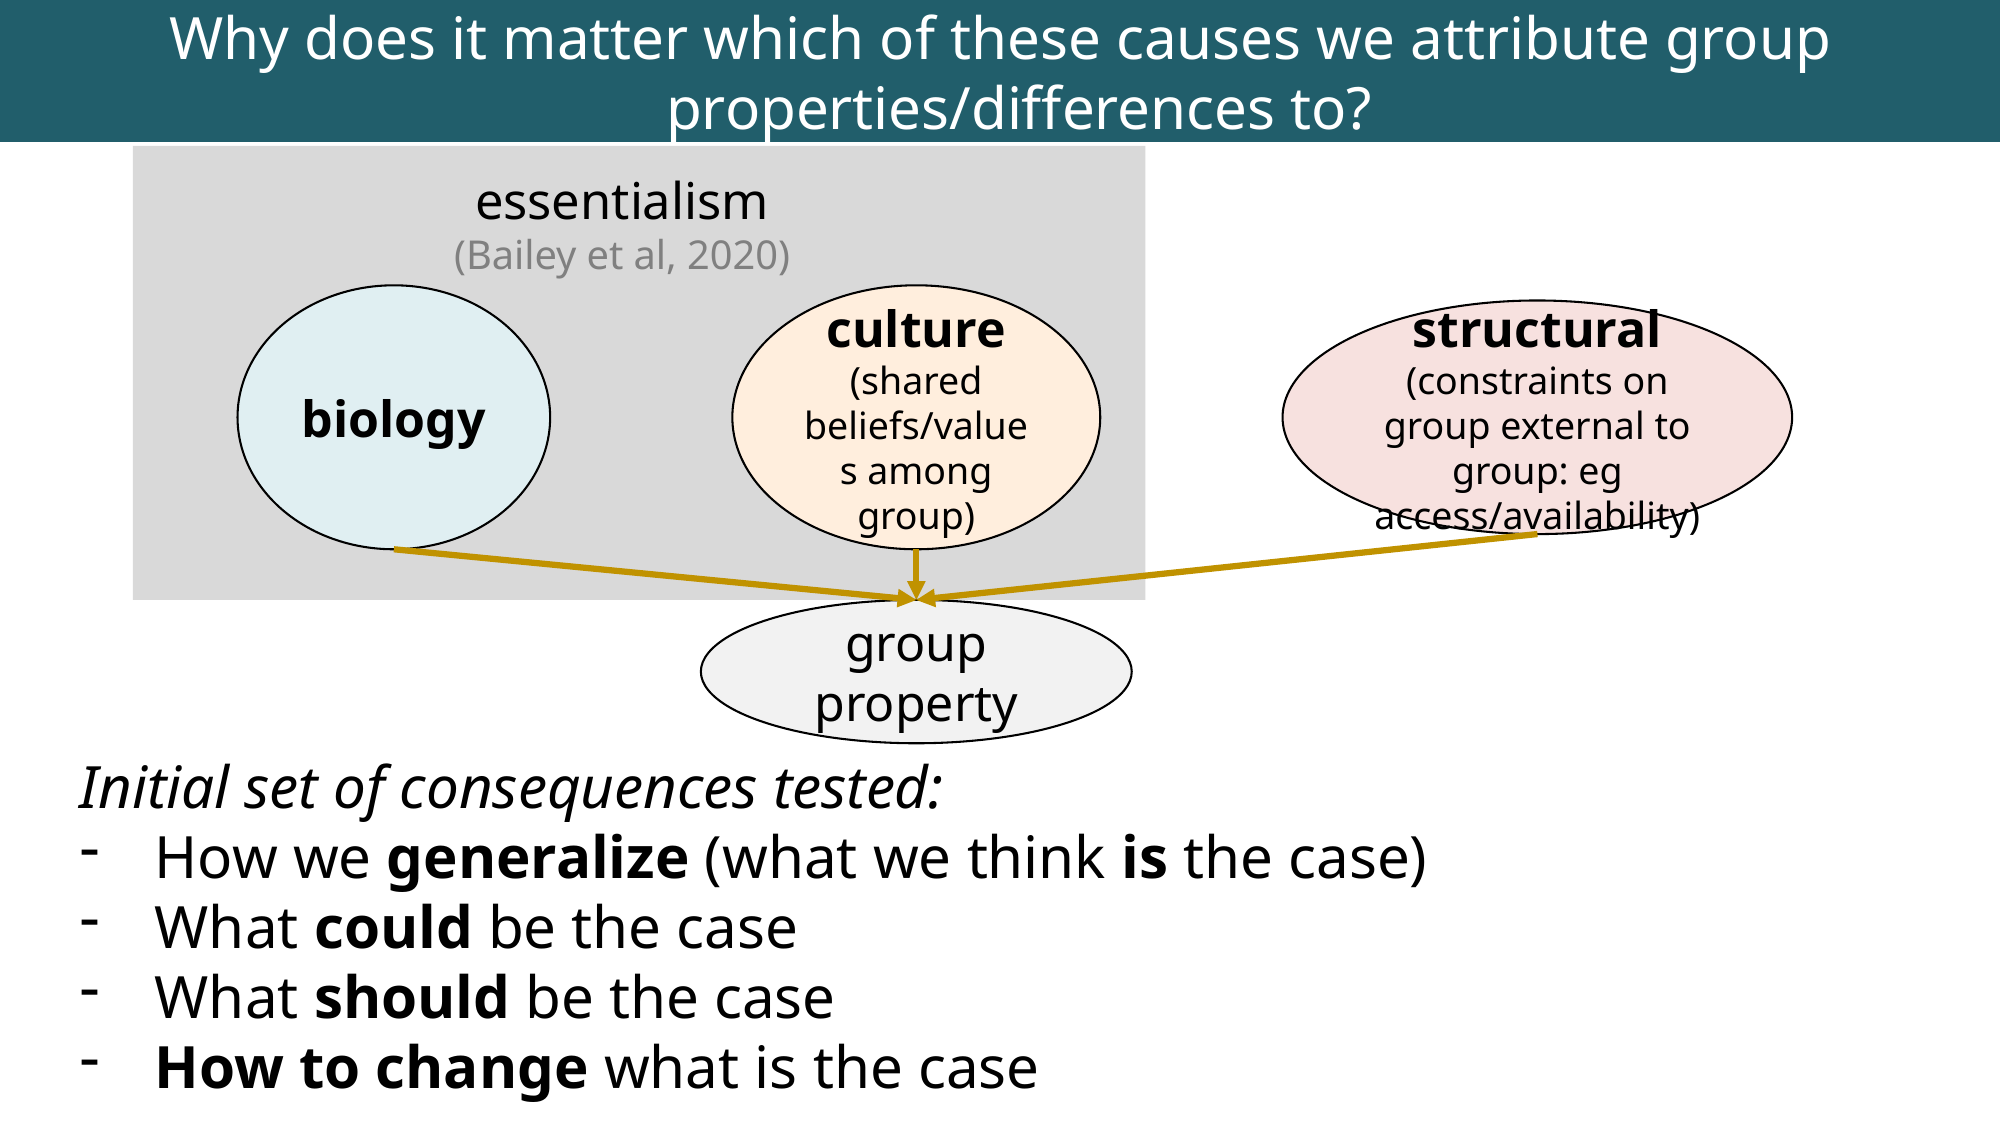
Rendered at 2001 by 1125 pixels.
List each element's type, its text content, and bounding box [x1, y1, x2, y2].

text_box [393, 549, 916, 601]
text_box Initial set of consequences tested: How we generalize (what we think is the case) What could be the case What should be the case How to change what is the case [65, 743, 1548, 1108]
text_box essentialism (Bailey et al, 2020) [438, 145, 807, 301]
text_box [132, 145, 438, 601]
text_box structural (constraints on group external to group: eg access/availability) [1281, 299, 1794, 536]
text_box culture (shared beliefs/values among group) [731, 284, 1102, 549]
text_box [916, 533, 1538, 601]
text_box Why does it matter which of these causes we attribute group properties/differences to? [0, 0, 2000, 142]
text_box [424, 145, 1146, 549]
text_box biology [236, 284, 552, 551]
text_box group property [699, 601, 1133, 743]
